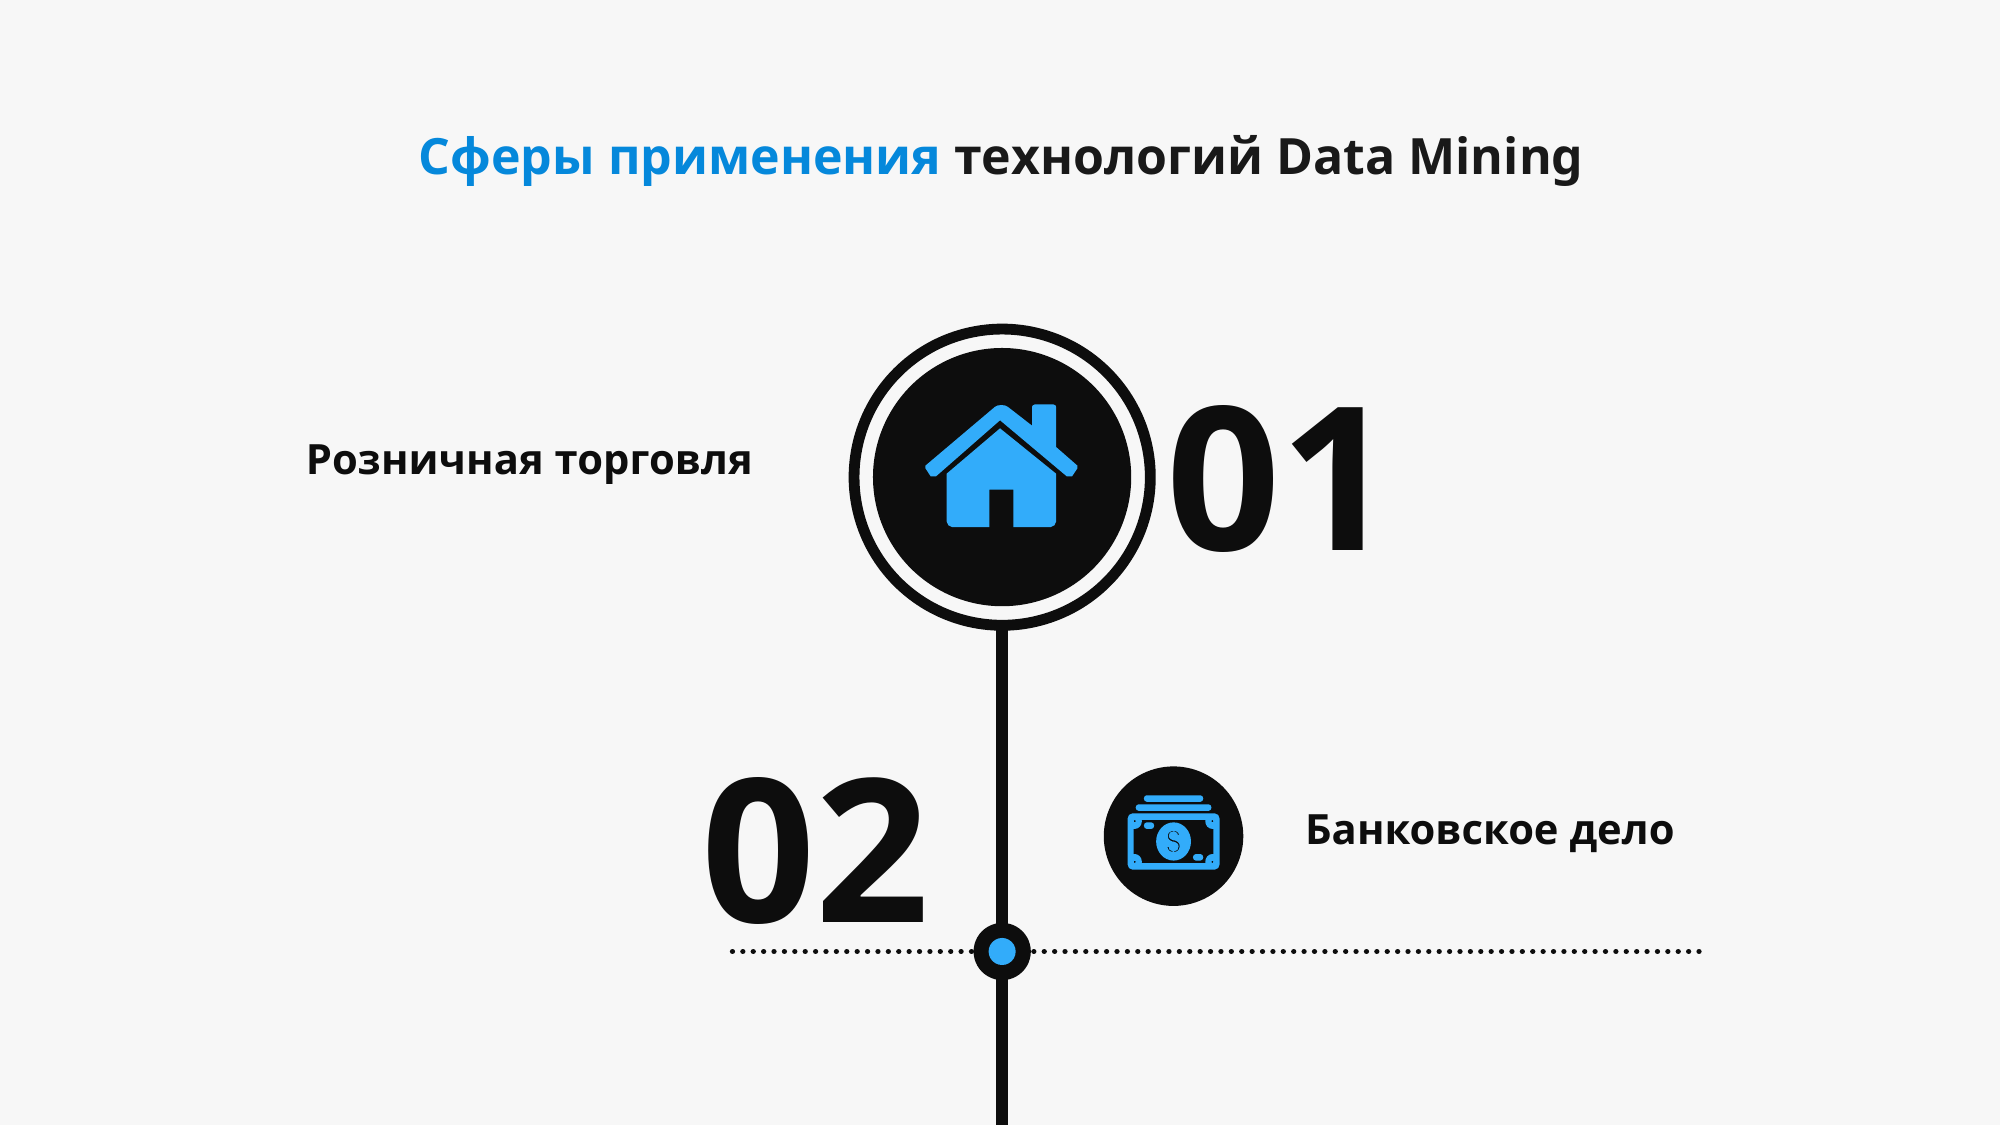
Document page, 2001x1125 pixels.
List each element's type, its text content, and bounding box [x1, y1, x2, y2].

text_box [1103, 766, 1244, 906]
text_box 01 [1155, 343, 1415, 599]
text_box [1136, 805, 1211, 810]
text_box Розничная торговля [244, 425, 815, 491]
text_box [1144, 796, 1203, 801]
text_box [725, 923, 1700, 980]
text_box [849, 324, 1155, 630]
text_box Сферы применения технологий Data Mining [404, 117, 1599, 192]
text_box 02 [681, 714, 950, 970]
text_box Банковское дело [1258, 795, 1722, 861]
text_box [1128, 814, 1219, 869]
